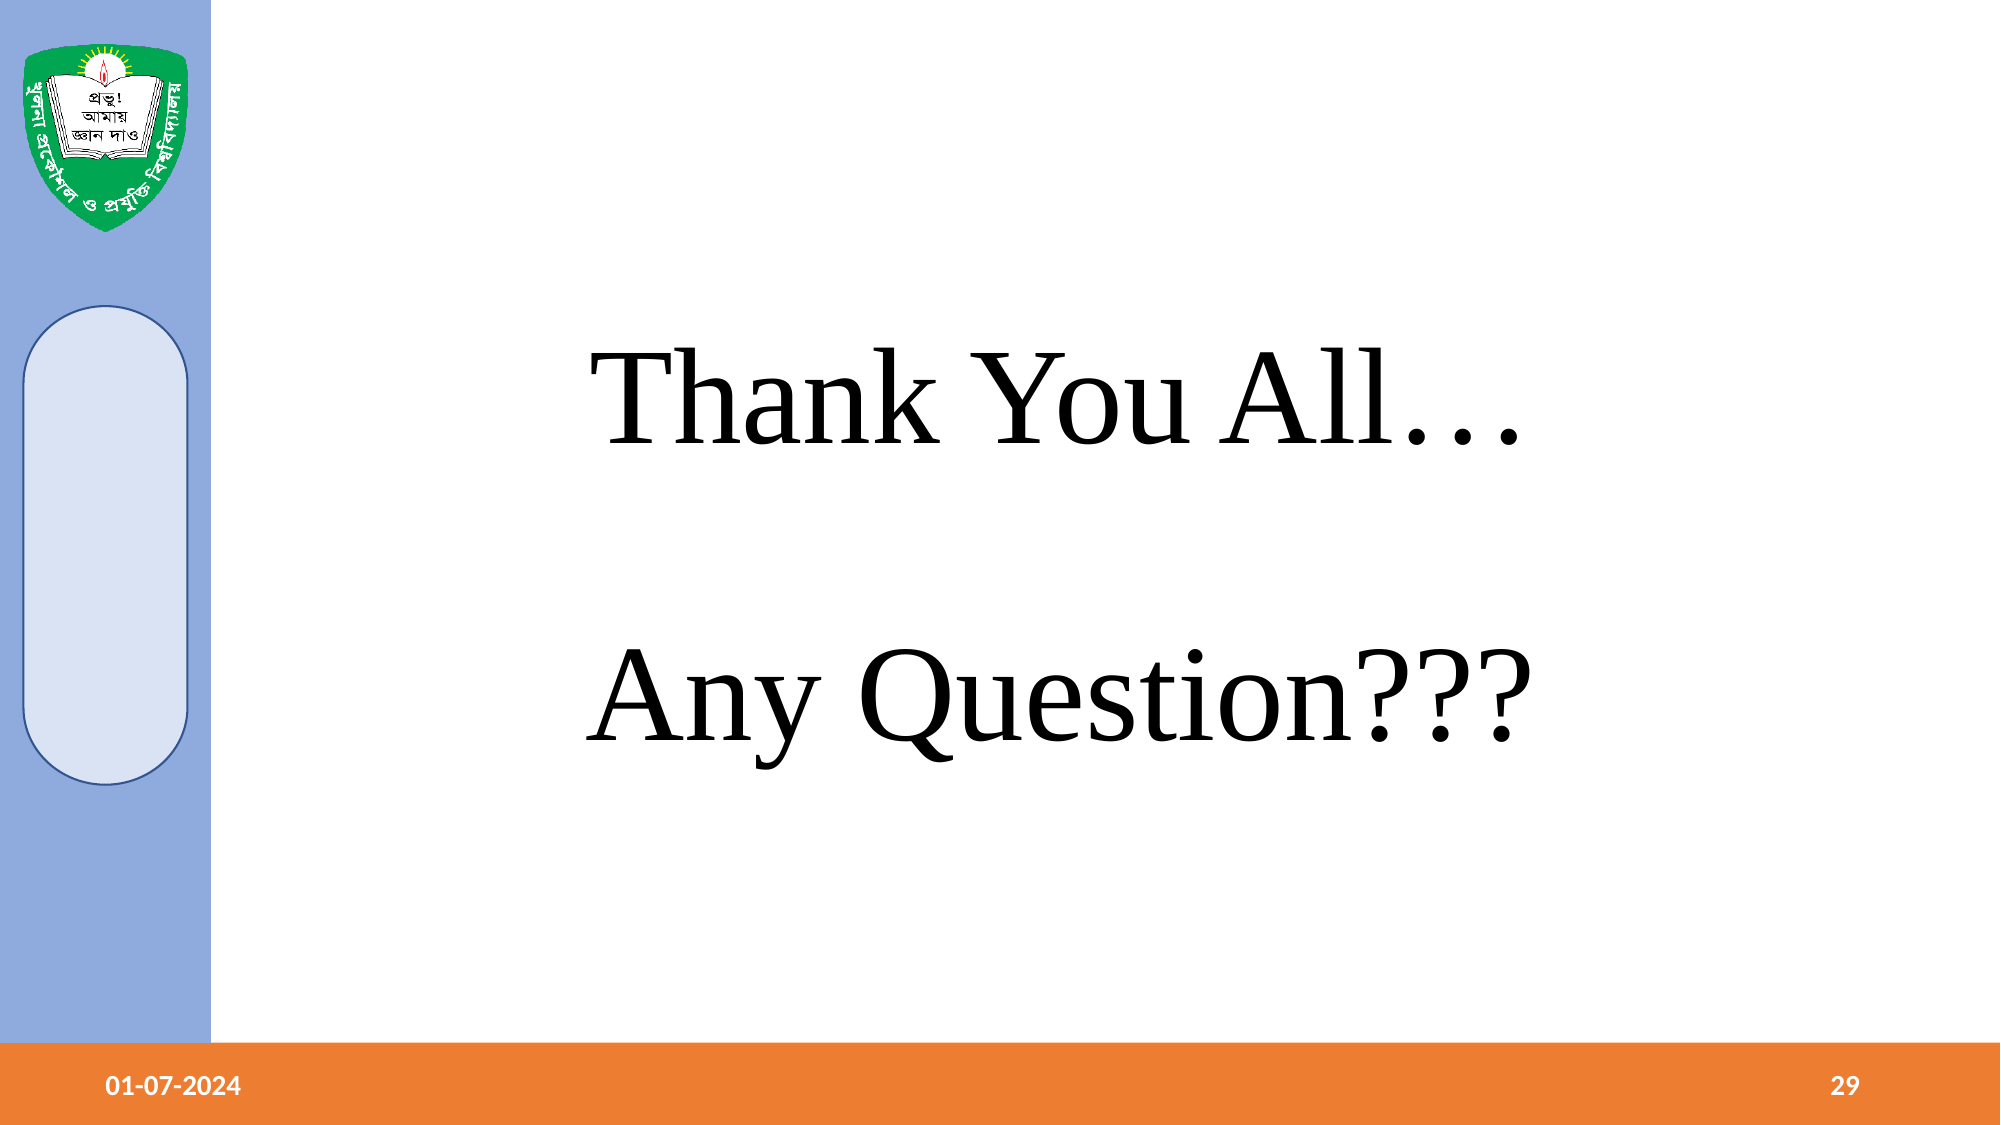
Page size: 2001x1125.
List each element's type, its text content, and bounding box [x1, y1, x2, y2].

picture [23, 44, 188, 232]
title Thank You All… Any Question??? [470, 317, 1652, 777]
